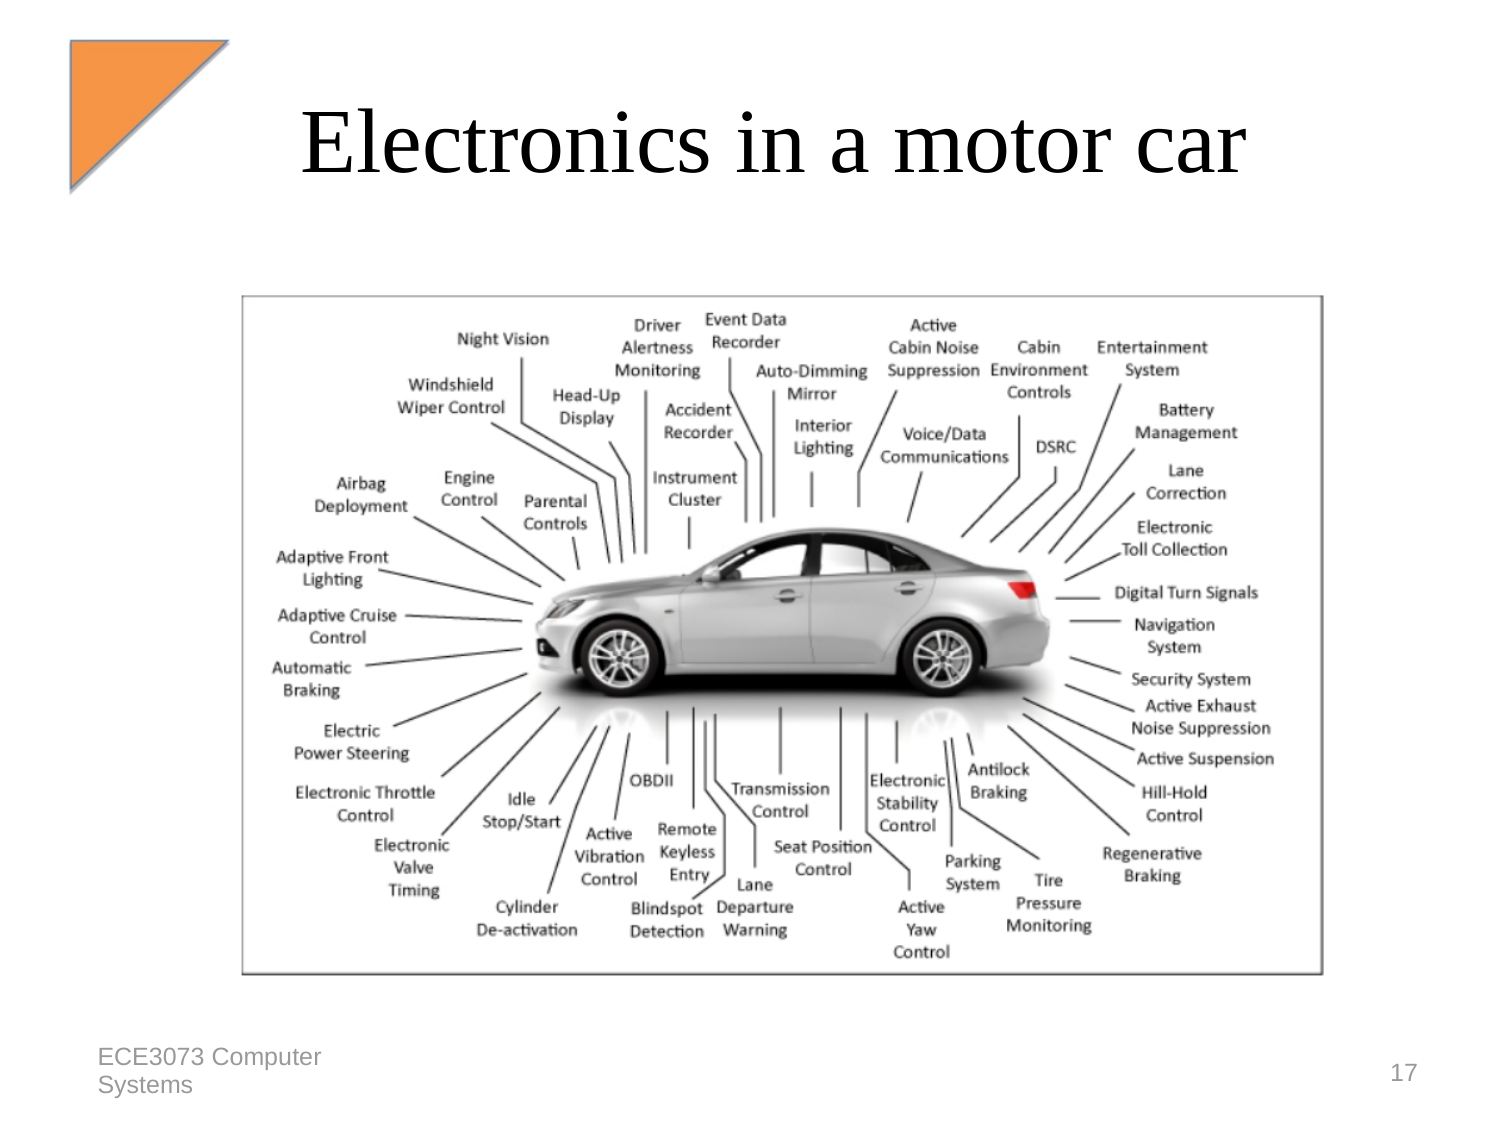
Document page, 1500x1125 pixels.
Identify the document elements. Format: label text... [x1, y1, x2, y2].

text_box 17 [1383, 1058, 1419, 1086]
picture [238, 293, 1326, 978]
text_box Electronics in a motor car [277, 101, 1249, 191]
text_box ECE3073 Computer Systems [90, 1043, 323, 1099]
picture [68, 39, 232, 197]
